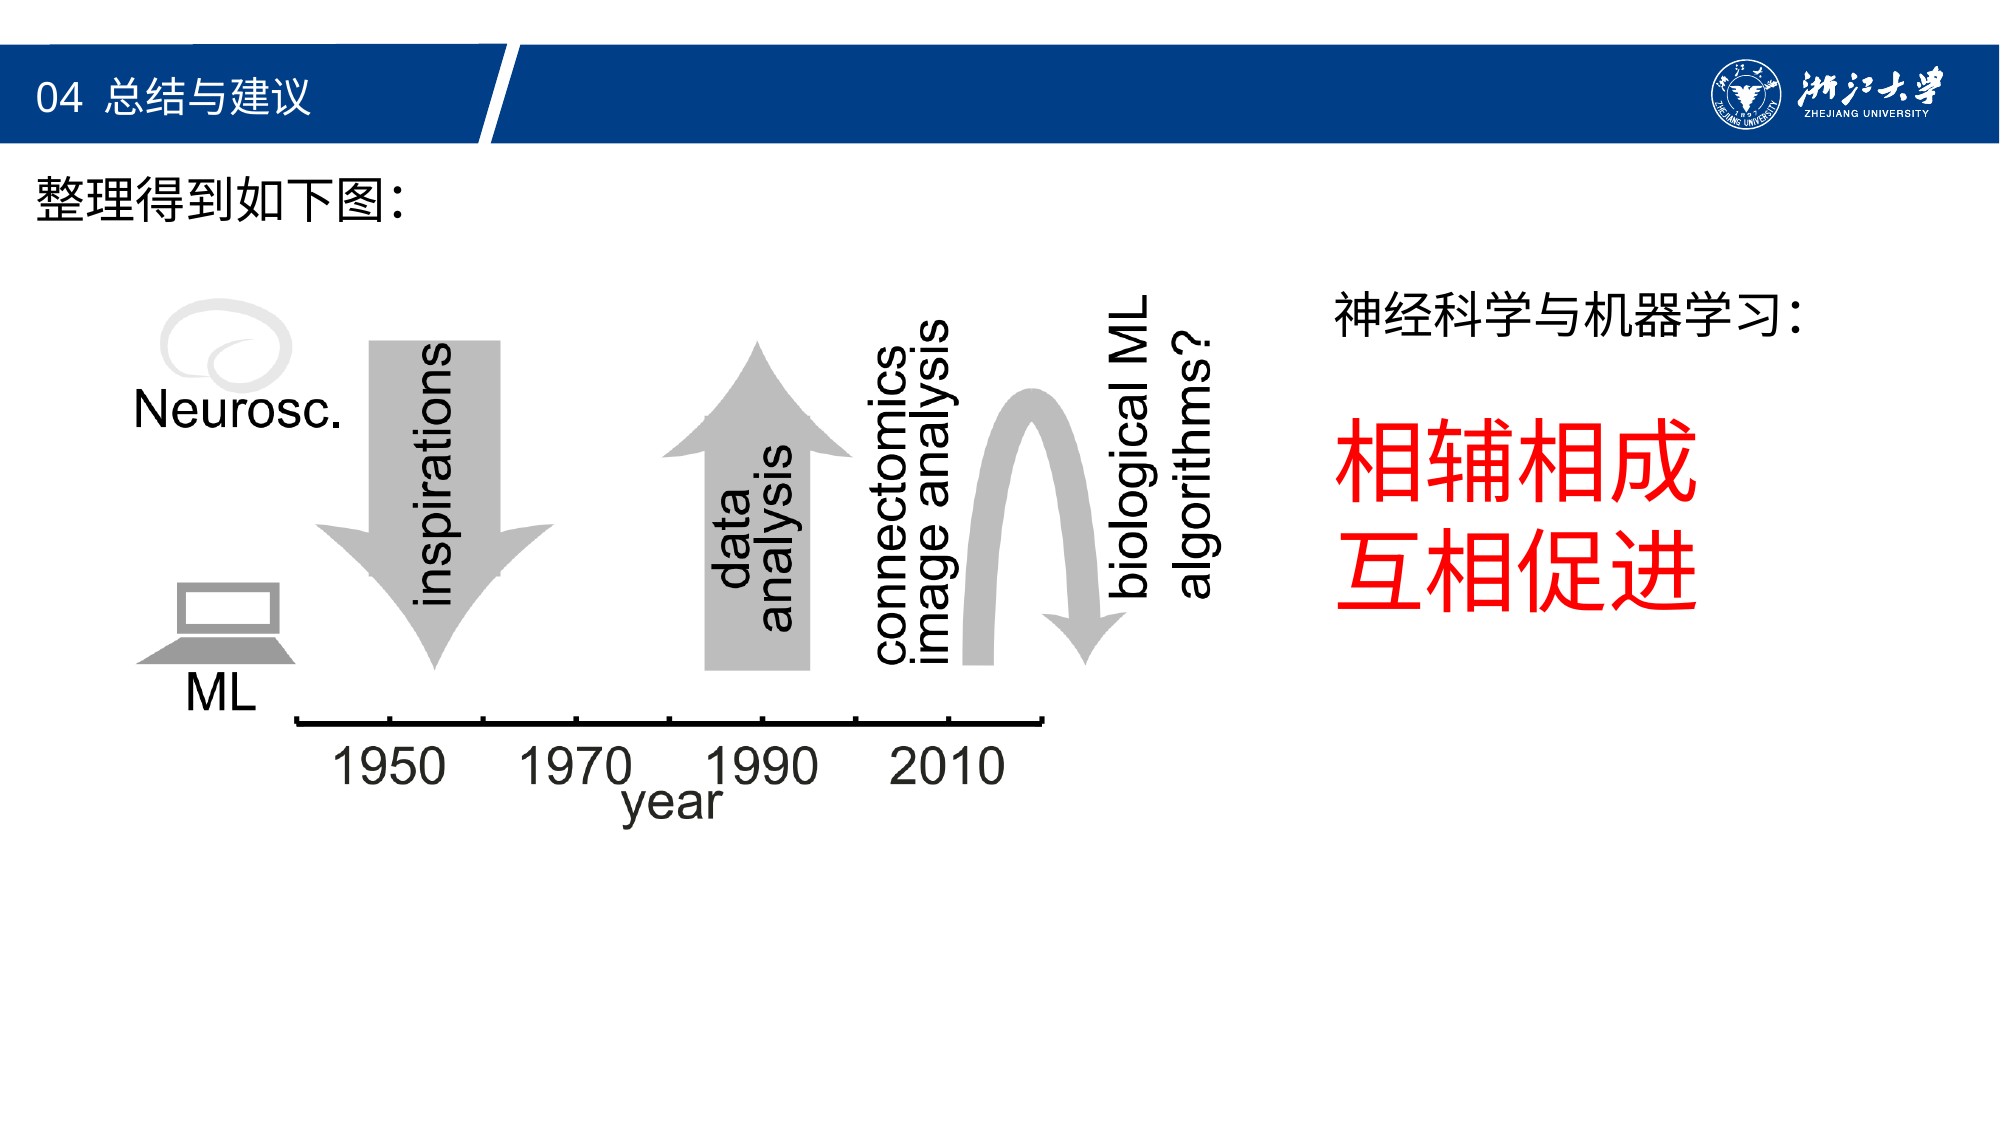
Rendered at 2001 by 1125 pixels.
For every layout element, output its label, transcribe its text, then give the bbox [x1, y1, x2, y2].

picture [42, 247, 1390, 878]
text_box 神经科学与机器学习： 相辅相成 互相促进 [1390, 275, 1923, 737]
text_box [1709, 59, 1944, 132]
text_box 整理得到如下图： [20, 160, 1220, 236]
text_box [0, 43, 2000, 144]
